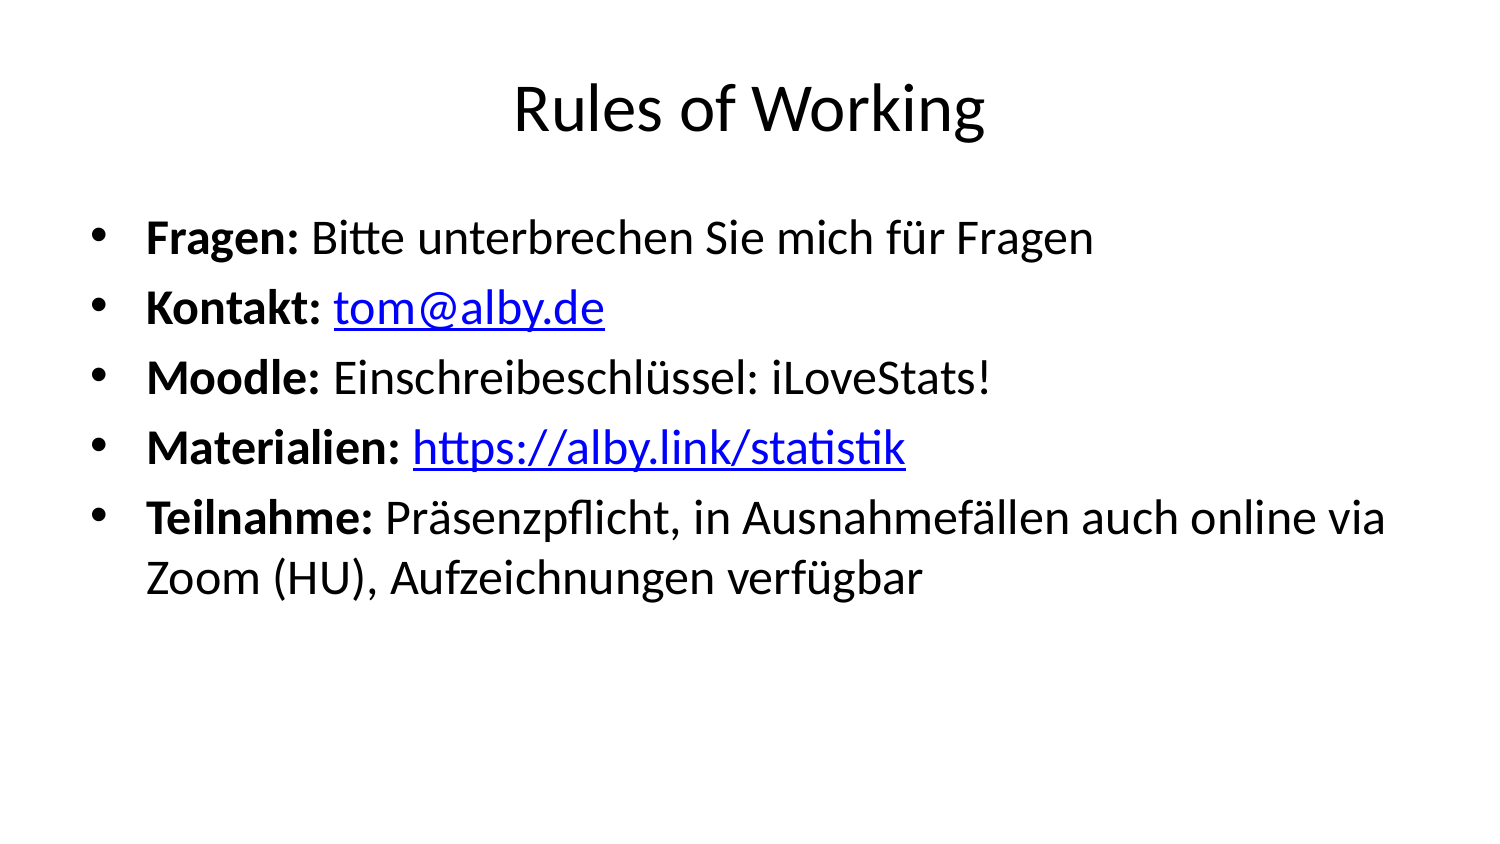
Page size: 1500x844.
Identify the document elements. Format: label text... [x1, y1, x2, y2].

title Rules of Working [75, 33, 1425, 175]
list Fragen: Bitte unterbrechen Sie mich für Fragen Kontakt: tom@alby.de Moodle: Einschreibeschlüssel: iLoveStats! Materialien: https://alby.link/statistik Teilnahme: Präsenzpflicht, in Ausnahmefällen auch online via Zoom (HU), Aufzeichnungen verfügbar [75, 196, 1425, 754]
